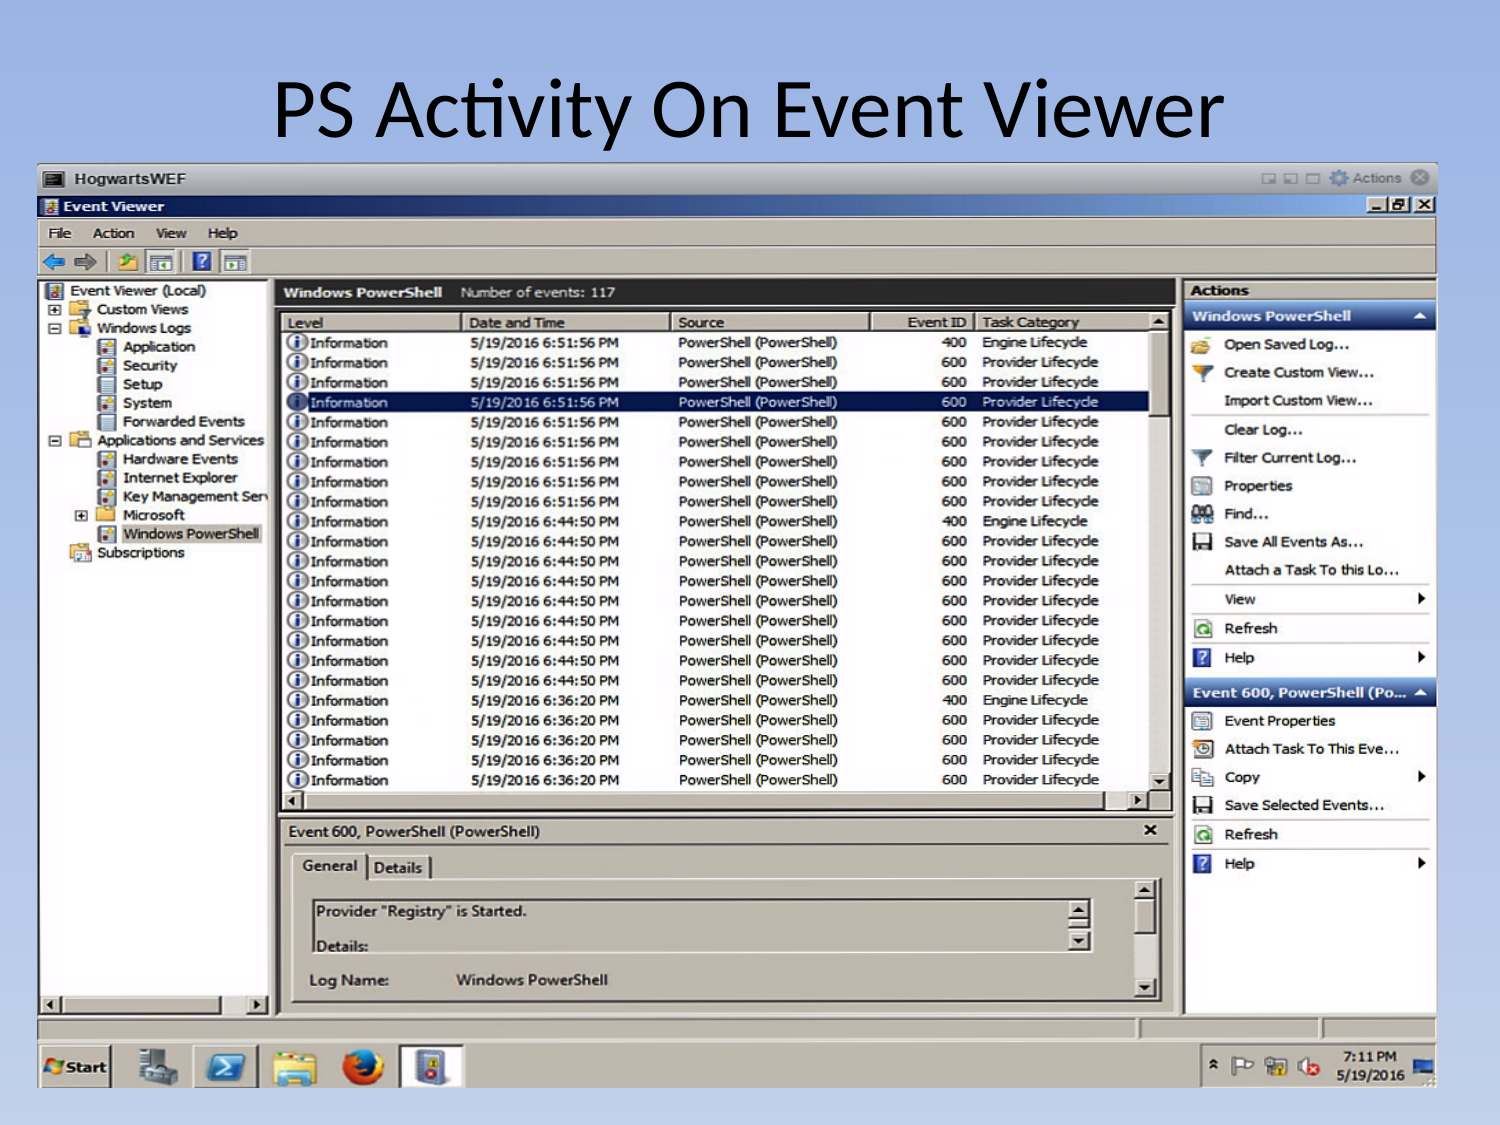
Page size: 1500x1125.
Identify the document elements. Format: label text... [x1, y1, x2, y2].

title PS Activity On Event Viewer [75, 45, 1425, 159]
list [37, 162, 1438, 1088]
